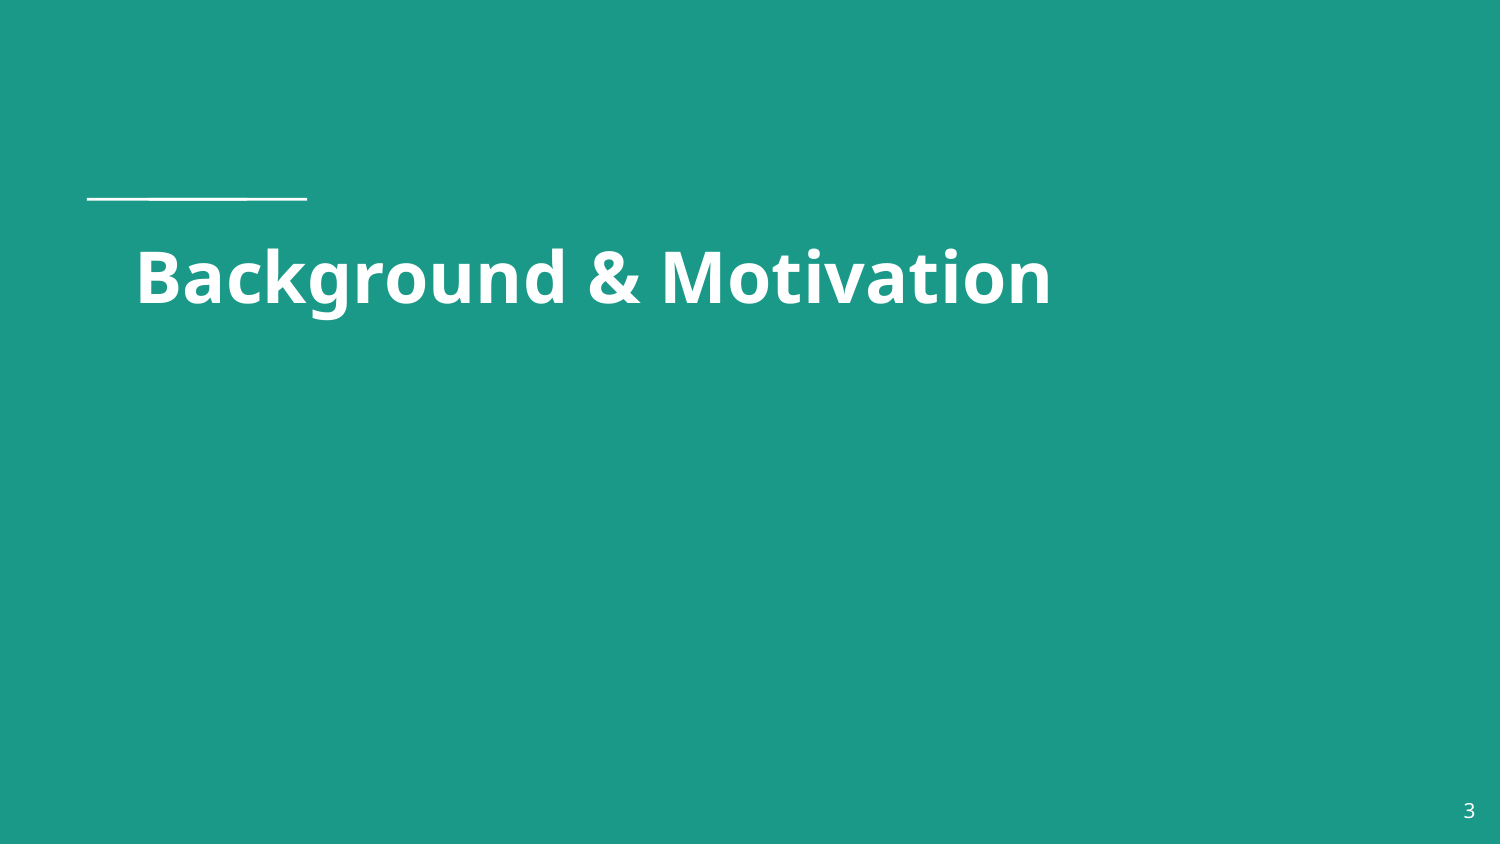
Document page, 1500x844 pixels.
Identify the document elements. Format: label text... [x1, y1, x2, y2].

slide_number ‹#› [1400, 779, 1491, 844]
title Background & Motivation [119, 216, 1381, 466]
